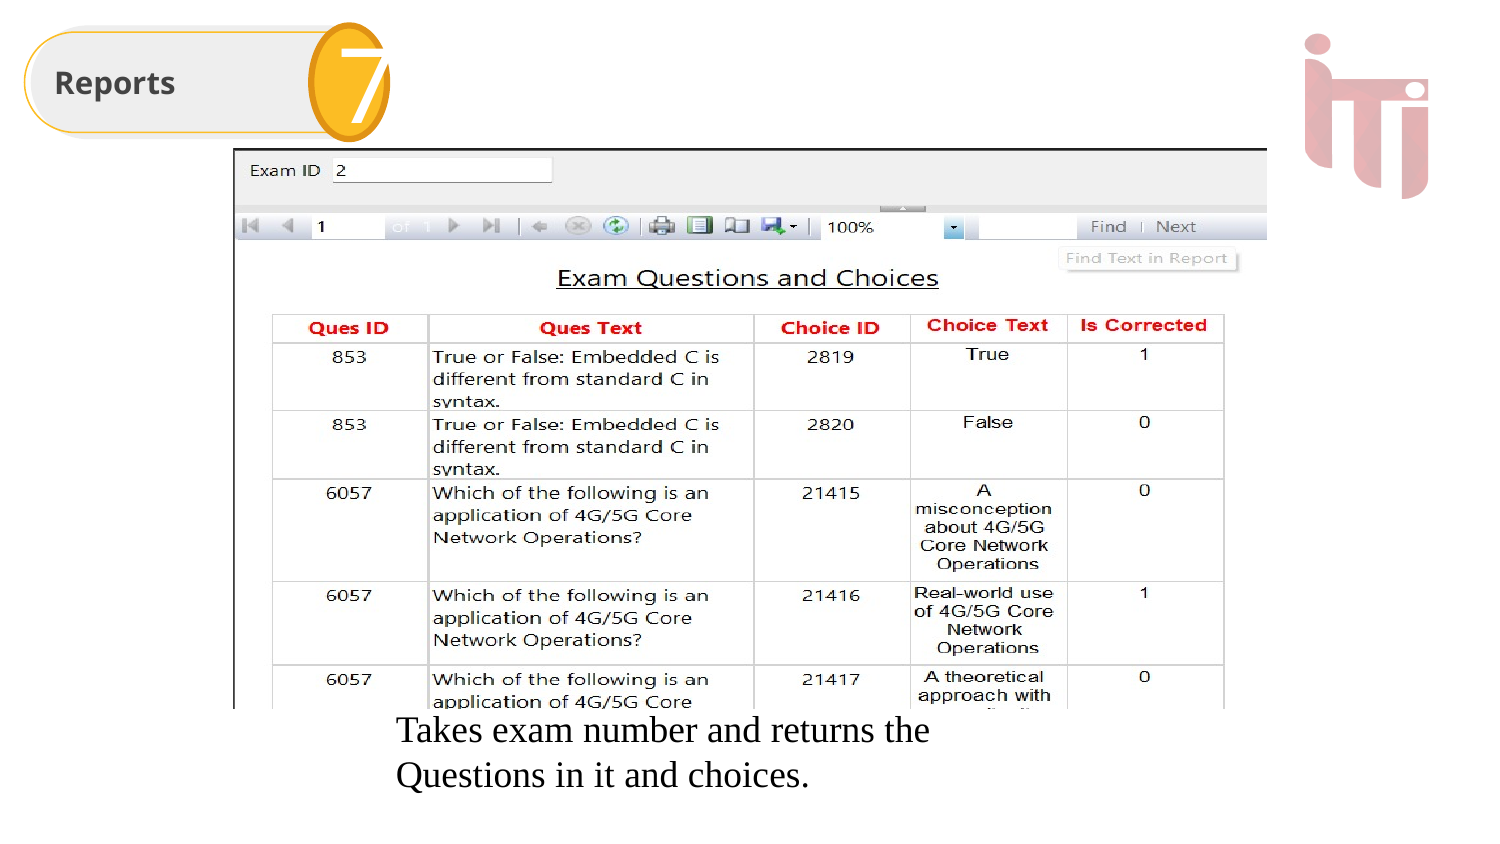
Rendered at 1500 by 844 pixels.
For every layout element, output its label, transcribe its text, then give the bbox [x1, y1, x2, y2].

text_box Takes exam number and returns the Questions in it and choices. [380, 717, 1048, 803]
picture [1293, 10, 1445, 199]
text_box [24, 25, 388, 140]
picture [232, 148, 1268, 710]
